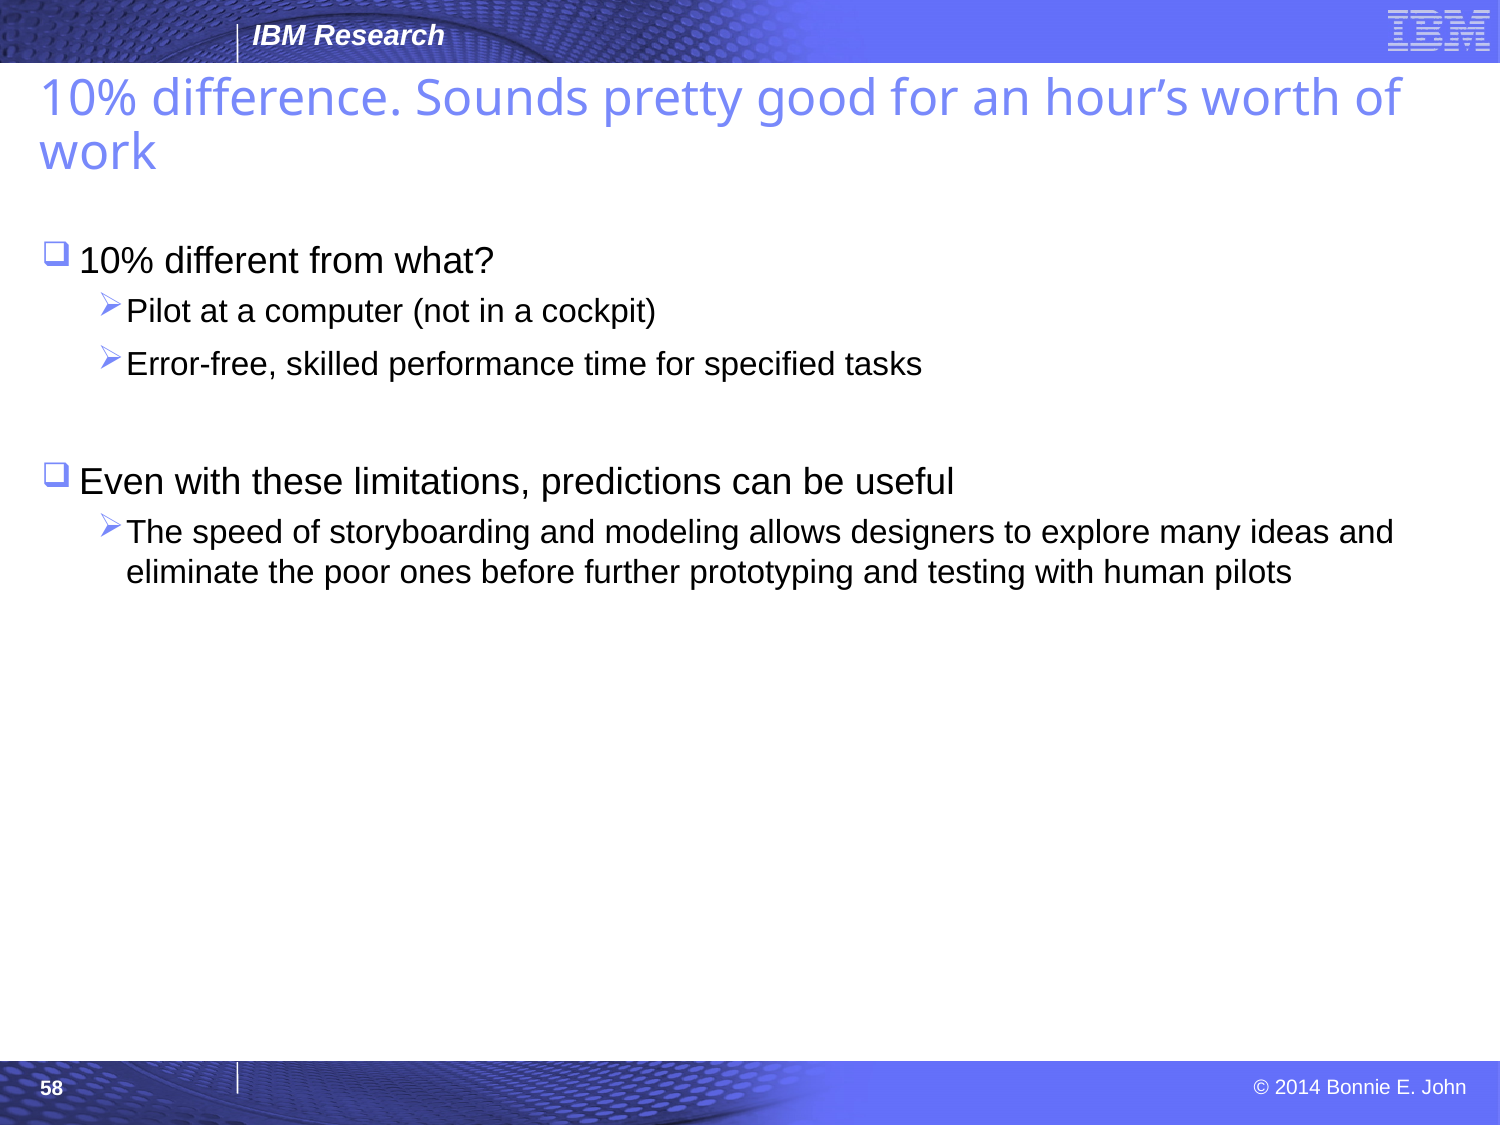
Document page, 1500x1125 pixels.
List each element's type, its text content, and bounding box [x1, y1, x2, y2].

title 10% difference. Sounds pretty good for an hour’s worth of work [24, 116, 1488, 188]
slide_number 58 [25, 1066, 191, 1120]
picture [0, 1061, 1500, 1125]
list 10% different from what? Pilot at a computer (not in a cockpit) Error-free, skilled performance time for specified tasks Even with these limitations, predictions can be useful The speed of storyboarding and modeling allows designers to explore many ideas and eliminate the poor ones before further prototyping and testing with human pilots [26, 228, 1471, 1017]
picture [0, 0, 1500, 63]
